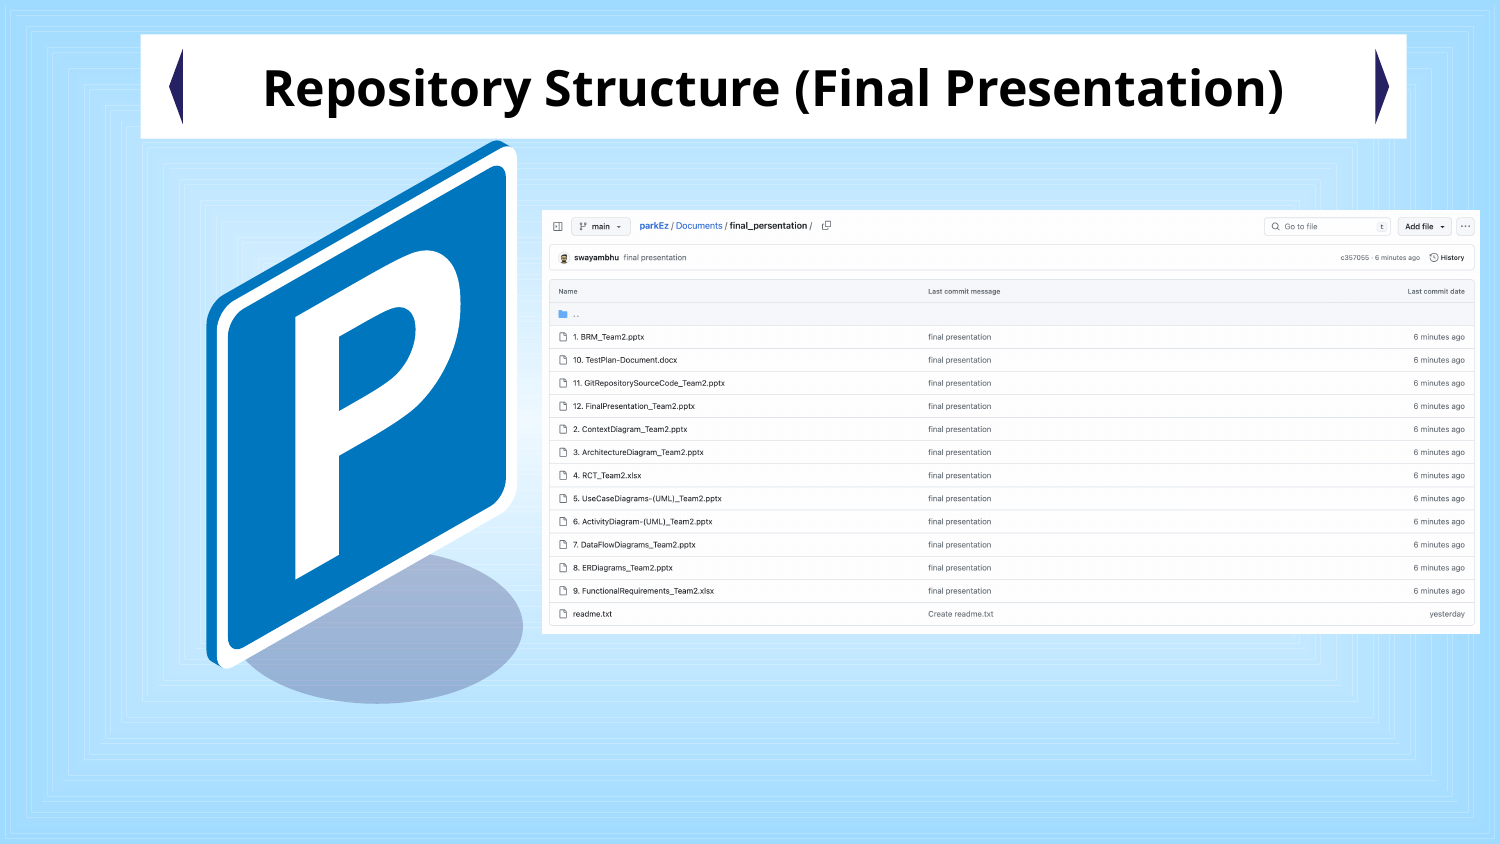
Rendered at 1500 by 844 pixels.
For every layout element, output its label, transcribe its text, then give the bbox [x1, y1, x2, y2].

text_box [1375, 48, 1390, 125]
text_box [169, 48, 183, 125]
text_box Repository Structure (Final Presentation) [140, 34, 1407, 139]
picture [542, 210, 1480, 634]
